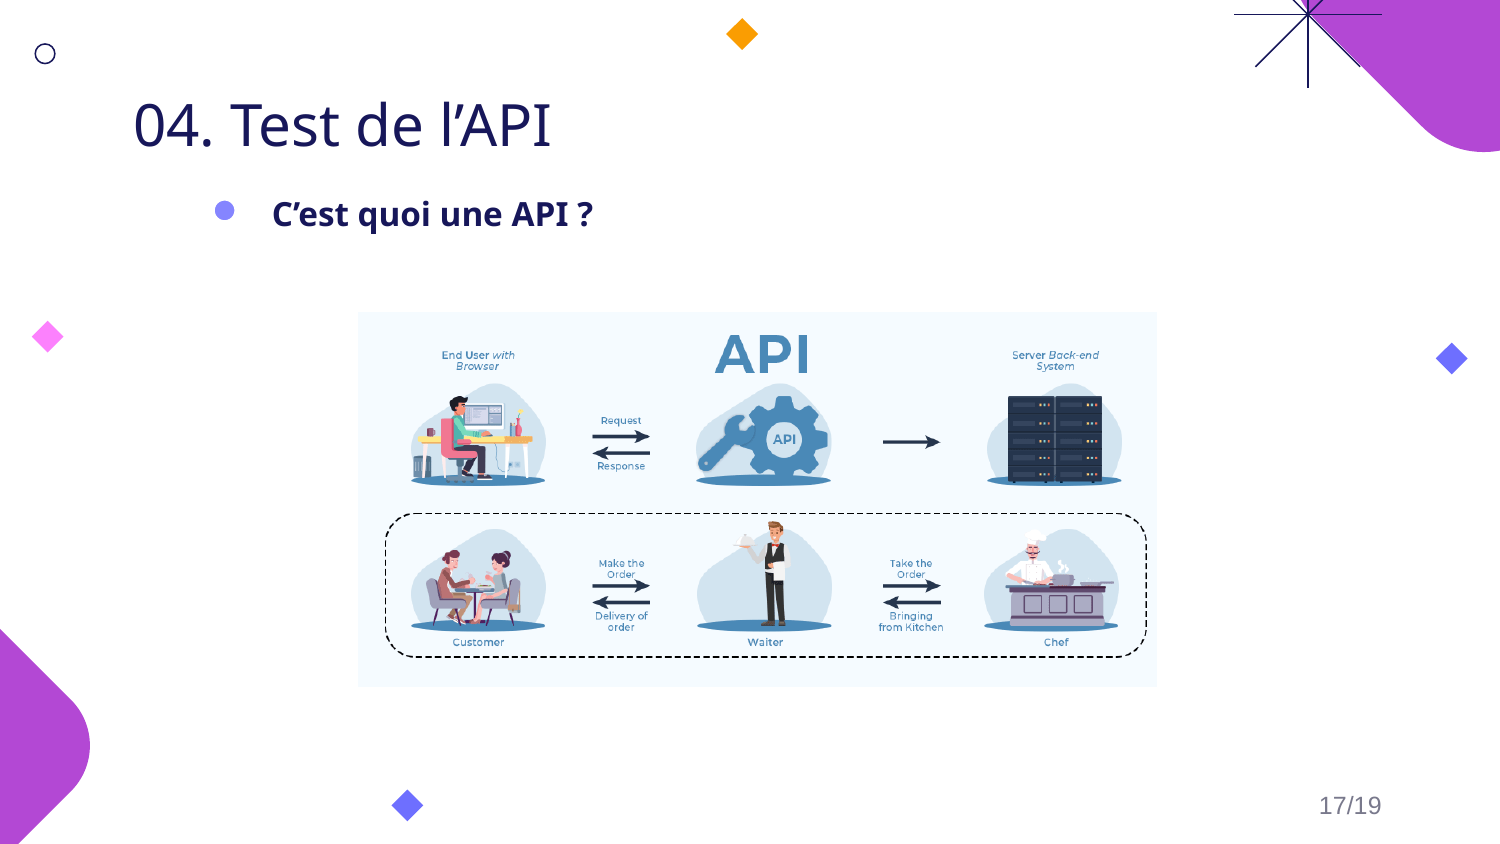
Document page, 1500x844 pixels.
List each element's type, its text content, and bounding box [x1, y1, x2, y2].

slide_number 17/19 [1059, 782, 1397, 828]
text_box C’est quoi une API ? [256, 172, 610, 249]
title 04. Test de l’API [118, 72, 1382, 167]
picture [358, 311, 1157, 688]
text_box [210, 196, 239, 225]
